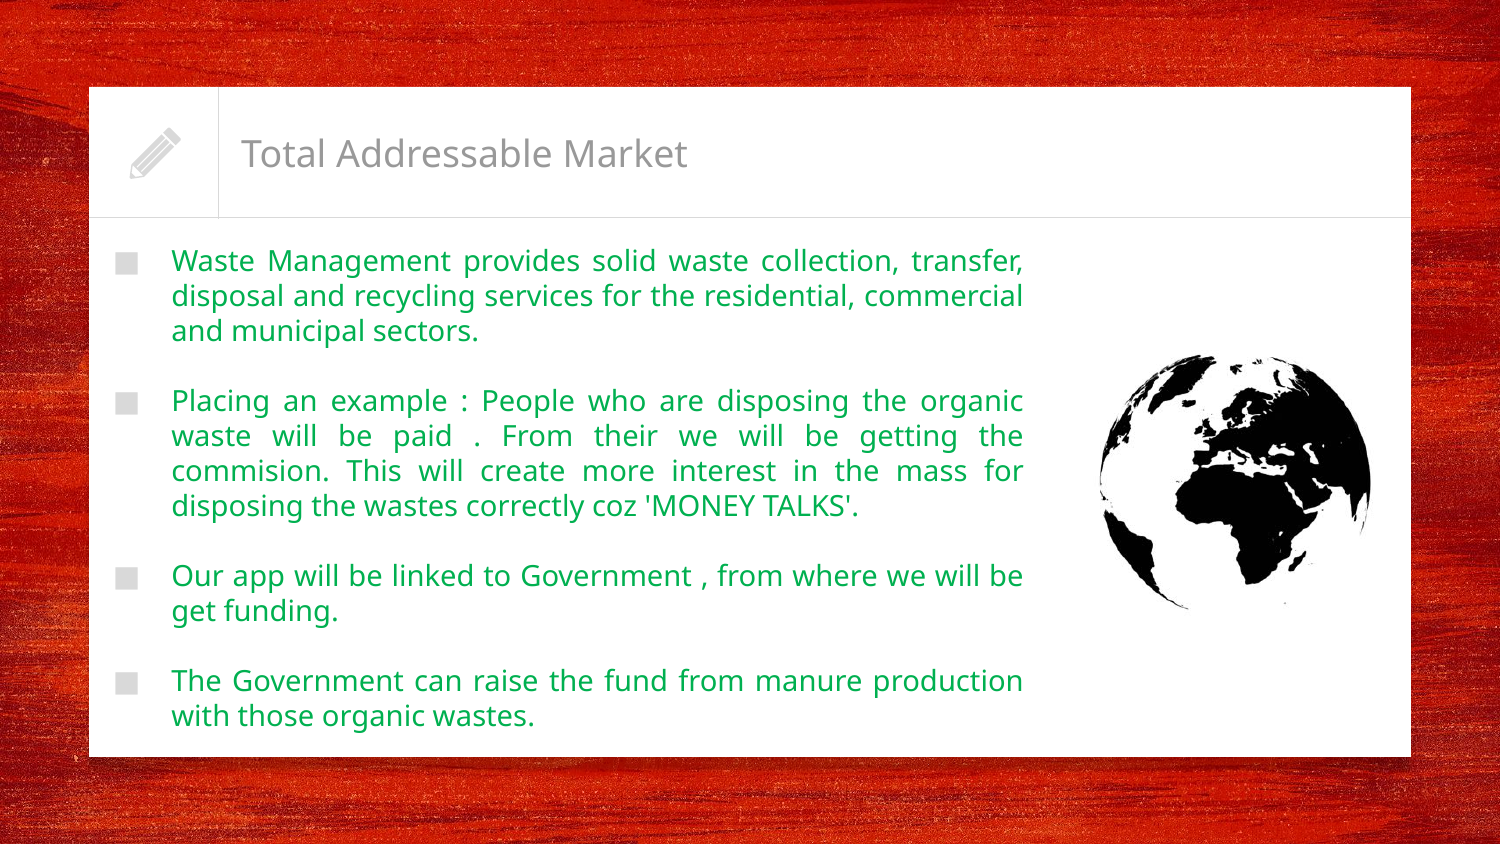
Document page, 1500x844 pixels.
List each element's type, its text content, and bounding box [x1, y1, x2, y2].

slide_number [705, 756, 795, 844]
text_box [129, 127, 182, 180]
picture [0, 0, 1500, 844]
title Total Addressable Market [226, 86, 1330, 218]
picture [1091, 272, 1380, 694]
list Waste Management provides solid waste collection, transfer, disposal and recycling services for the residential, commercial and municipal sectors. Placing an example : People who are disposing the organic waste will be paid . From their we will be getting the commision. This will create more interest in the mass for disposing the wastes correctly coz 'MONEY TALKS'. Our app will be linked to Government , from where we will be get funding. The Government can raise the fund from manure production with those organic wastes. [81, 227, 1040, 738]
